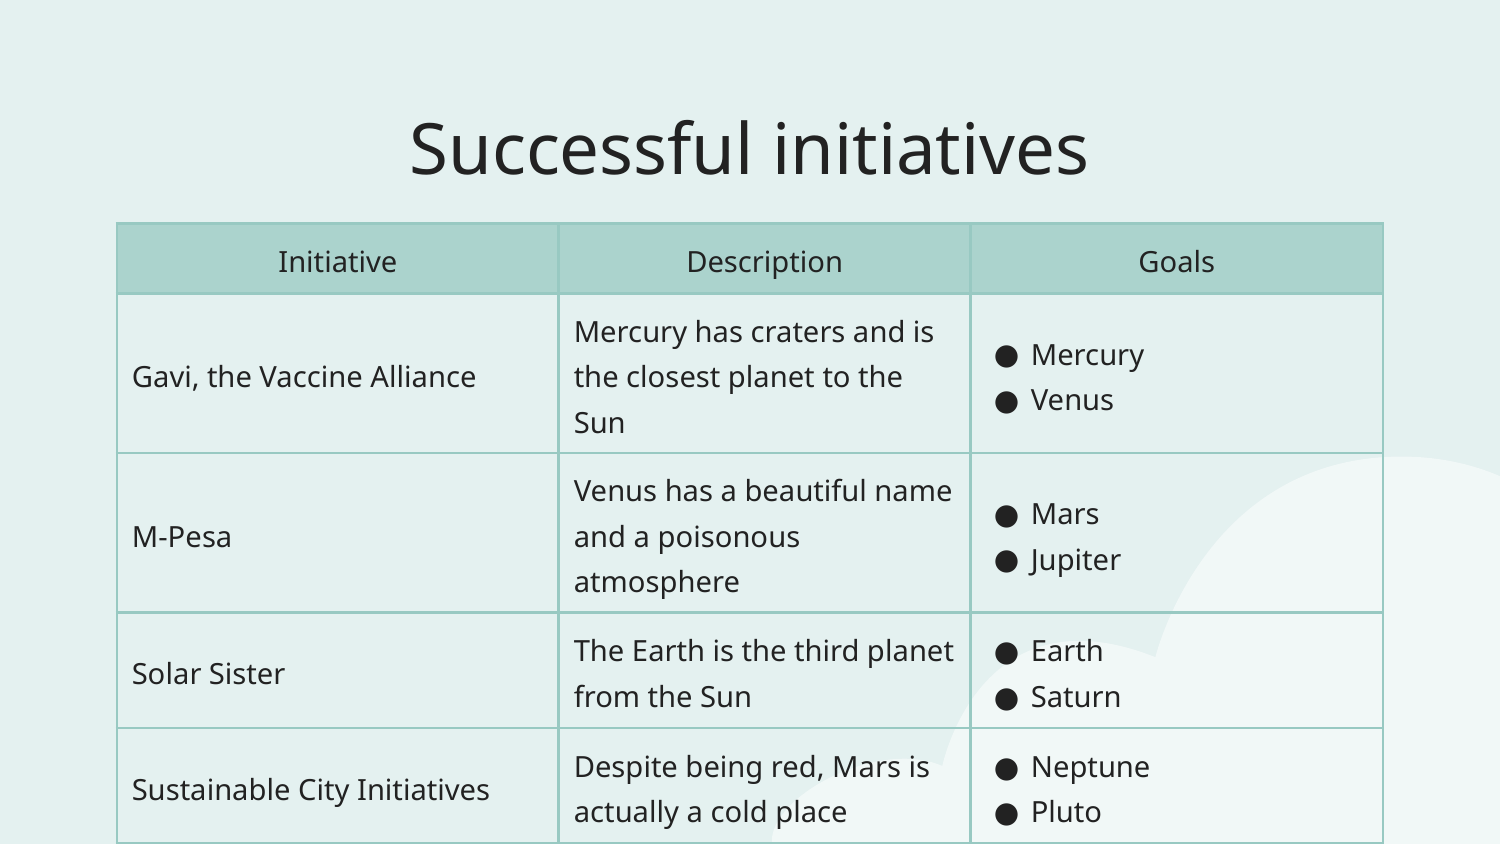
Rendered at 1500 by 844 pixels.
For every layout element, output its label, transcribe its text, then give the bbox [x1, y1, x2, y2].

table_cell Sustainable City Initiatives [118, 729, 557, 842]
table_header Initiative [118, 225, 557, 292]
table_cell The Earth is the third planet from the Sun [560, 614, 969, 727]
title Successful initiatives [116, 88, 1383, 194]
table_cell Mars Jupiter [972, 454, 1382, 611]
table_header Goals [972, 225, 1382, 292]
table_header Description [560, 225, 969, 292]
table_cell Neptune Pluto [972, 729, 1382, 842]
table_cell Mercury has craters and is the closest planet to the Sun [560, 295, 969, 452]
table_cell Mercury Venus [972, 295, 1382, 452]
table_cell Venus has a beautiful name and a poisonous atmosphere [560, 454, 969, 611]
table_cell M-Pesa [118, 454, 557, 611]
table_cell Gavi, the Vaccine Alliance [118, 295, 557, 452]
table_cell Solar Sister [118, 614, 557, 727]
table_cell Despite being red, Mars is actually a cold place [560, 729, 969, 842]
table_cell Earth Saturn [972, 614, 1382, 727]
